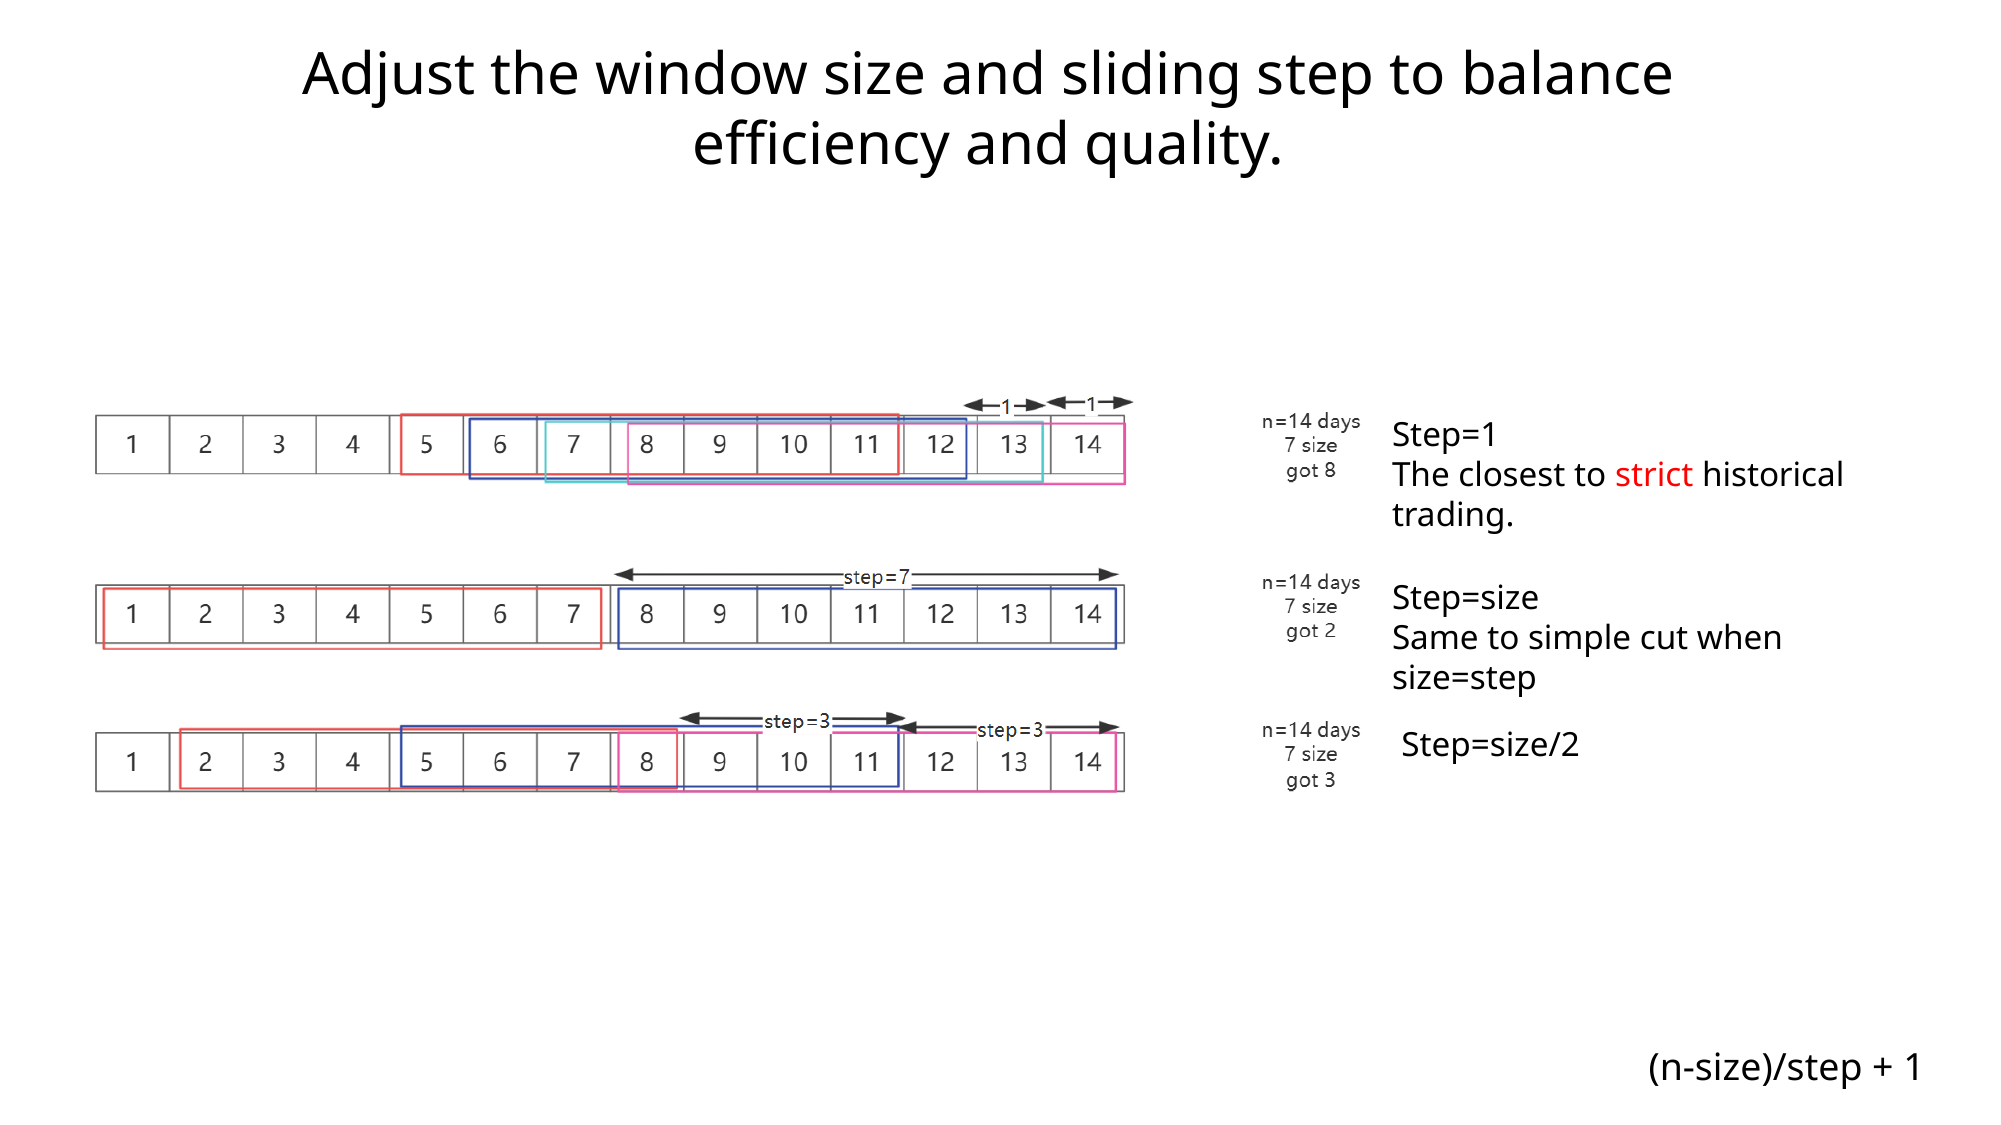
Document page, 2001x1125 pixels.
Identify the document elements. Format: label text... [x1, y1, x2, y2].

text_box Step=1 The closest to strict historical trading. [1377, 406, 1938, 541]
text_box Step=size Same to simple cut when size=step [1377, 569, 1938, 704]
picture [74, 385, 1375, 813]
text_box Step=size/2 [1386, 716, 1948, 771]
text_box Adjust the window size and sliding step to balance efficiency and quality. [234, 29, 1742, 184]
text_box (n-size)/step + 1 [1633, 1035, 1941, 1095]
